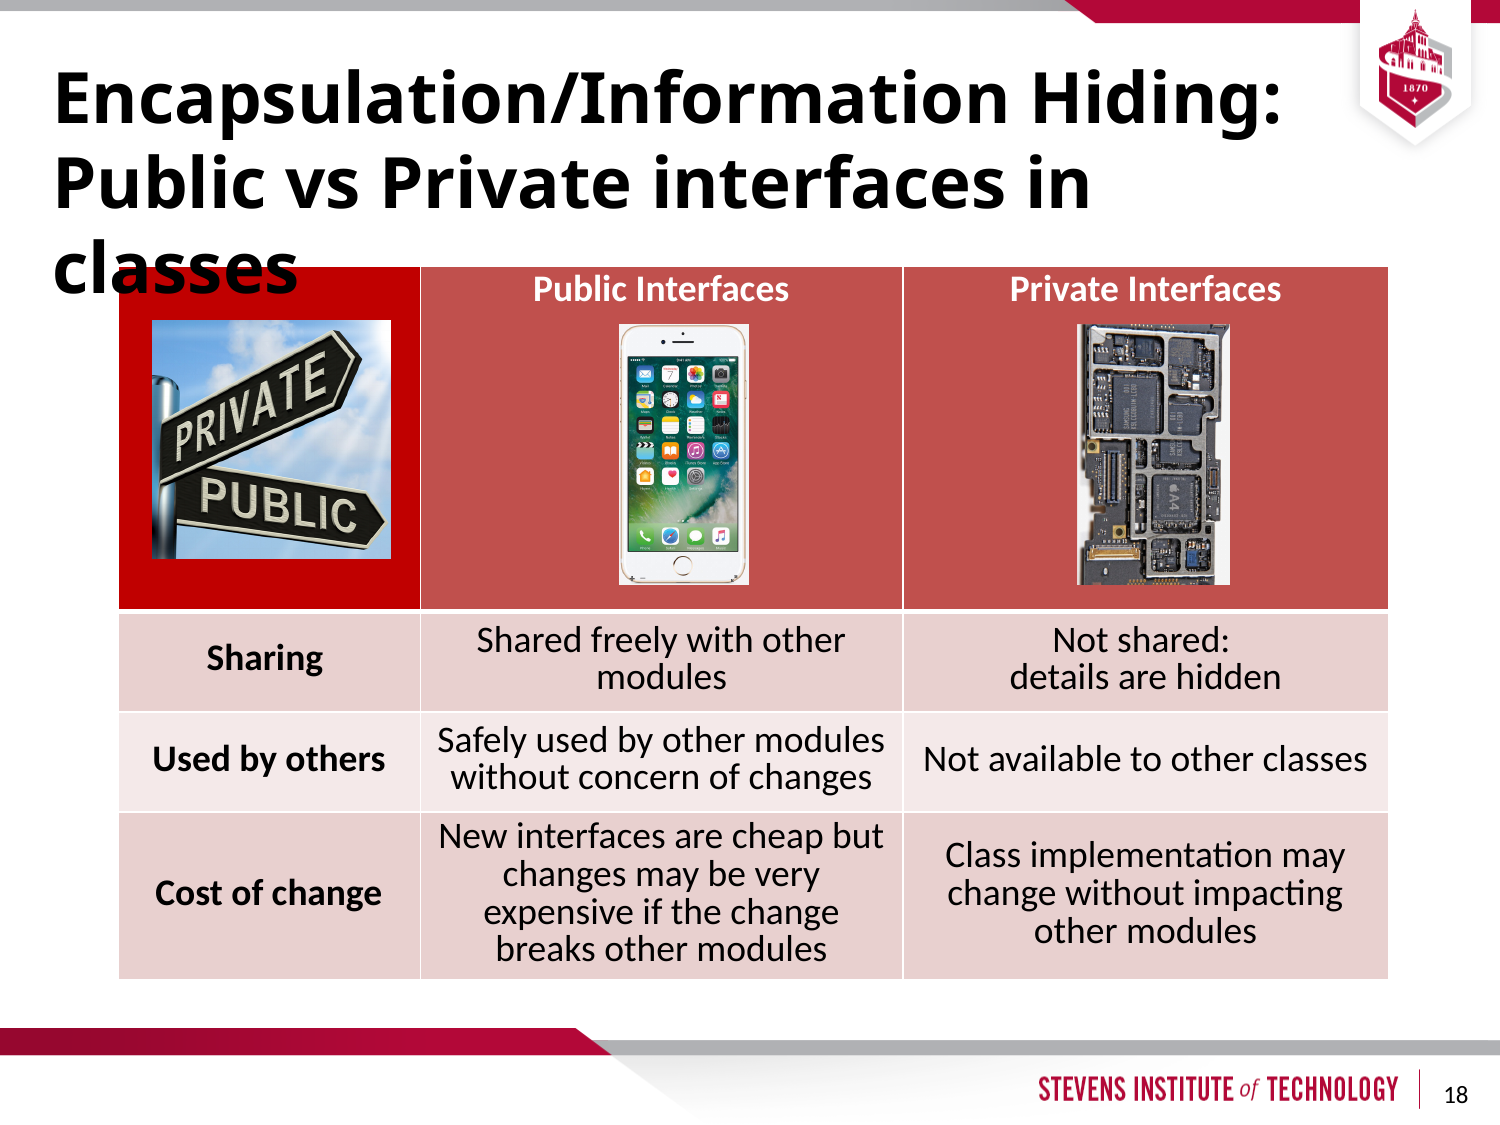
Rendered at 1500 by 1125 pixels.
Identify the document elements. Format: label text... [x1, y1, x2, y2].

table_header Public Interfaces [421, 267, 902, 609]
table_cell Used by others [119, 713, 420, 811]
table_cell Shared freely with other modules [421, 614, 902, 711]
table_cell Not shared: details are hidden [904, 614, 1388, 711]
picture [0, 0, 1500, 160]
picture [618, 324, 749, 585]
table_cell New interfaces are cheap but changes may be very expensive if the change breaks other modules [421, 813, 902, 979]
table_header [119, 267, 420, 609]
slide_number 18 [1428, 1071, 1490, 1108]
table_header Private Interfaces [904, 267, 1388, 609]
table_cell Class implementation may change without impacting other modules [904, 813, 1388, 979]
title Encapsulation/Information Hiding: Public vs Private interfaces in classes [37, 45, 1338, 150]
table_cell Not available to other classes [904, 713, 1388, 811]
picture [0, 1028, 1500, 1125]
table_cell Cost of change [119, 813, 420, 979]
table_cell Sharing [119, 614, 420, 711]
picture [1023, 325, 1284, 585]
picture [152, 320, 391, 559]
table_cell Safely used by other modules without concern of changes [421, 713, 902, 811]
